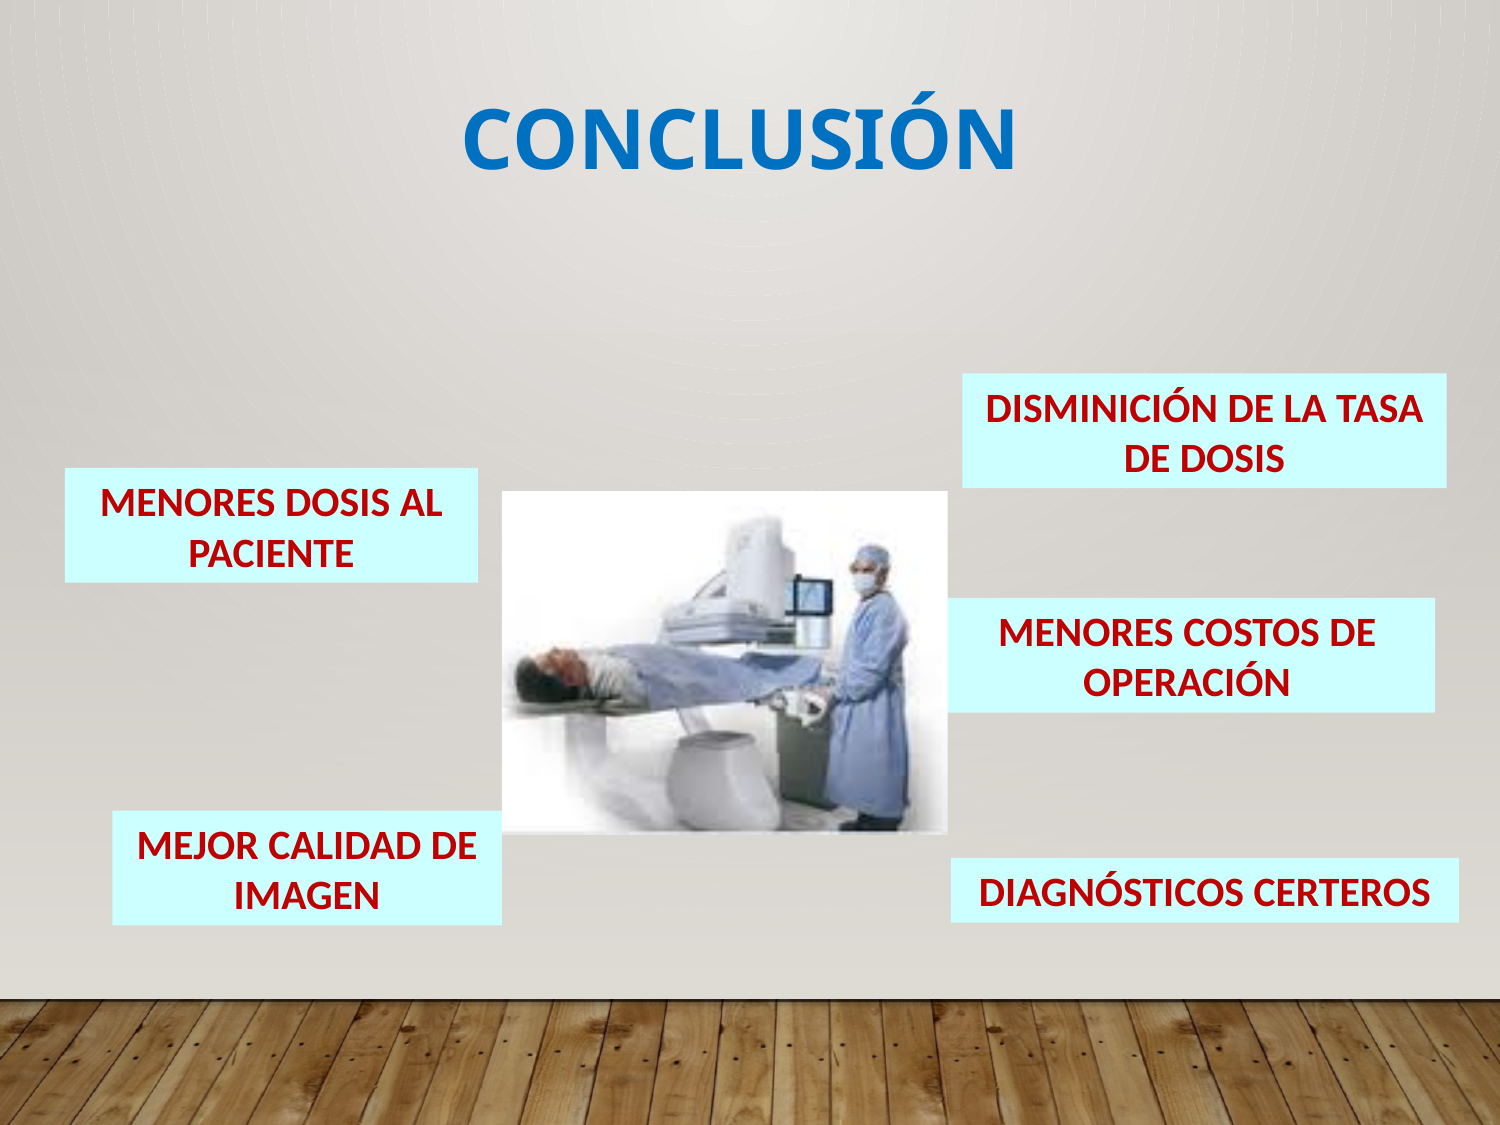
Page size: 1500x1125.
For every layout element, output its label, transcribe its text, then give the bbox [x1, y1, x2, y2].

title CONCLUSIÓN [76, 90, 1405, 186]
text_box MEJOR CALIDAD DE IMAGEN [112, 810, 502, 926]
picture [501, 491, 948, 835]
text_box MENORES DOSIS AL PACIENTE [64, 467, 478, 583]
picture [0, 999, 1500, 1125]
text_box DISMINICIÓN DE LA TASA DE DOSIS [962, 373, 1447, 489]
text_box DIAGNÓSTICOS CERTEROS [950, 857, 1459, 923]
text_box MENORES COSTOS DE OPERACIÓN [948, 597, 1436, 713]
